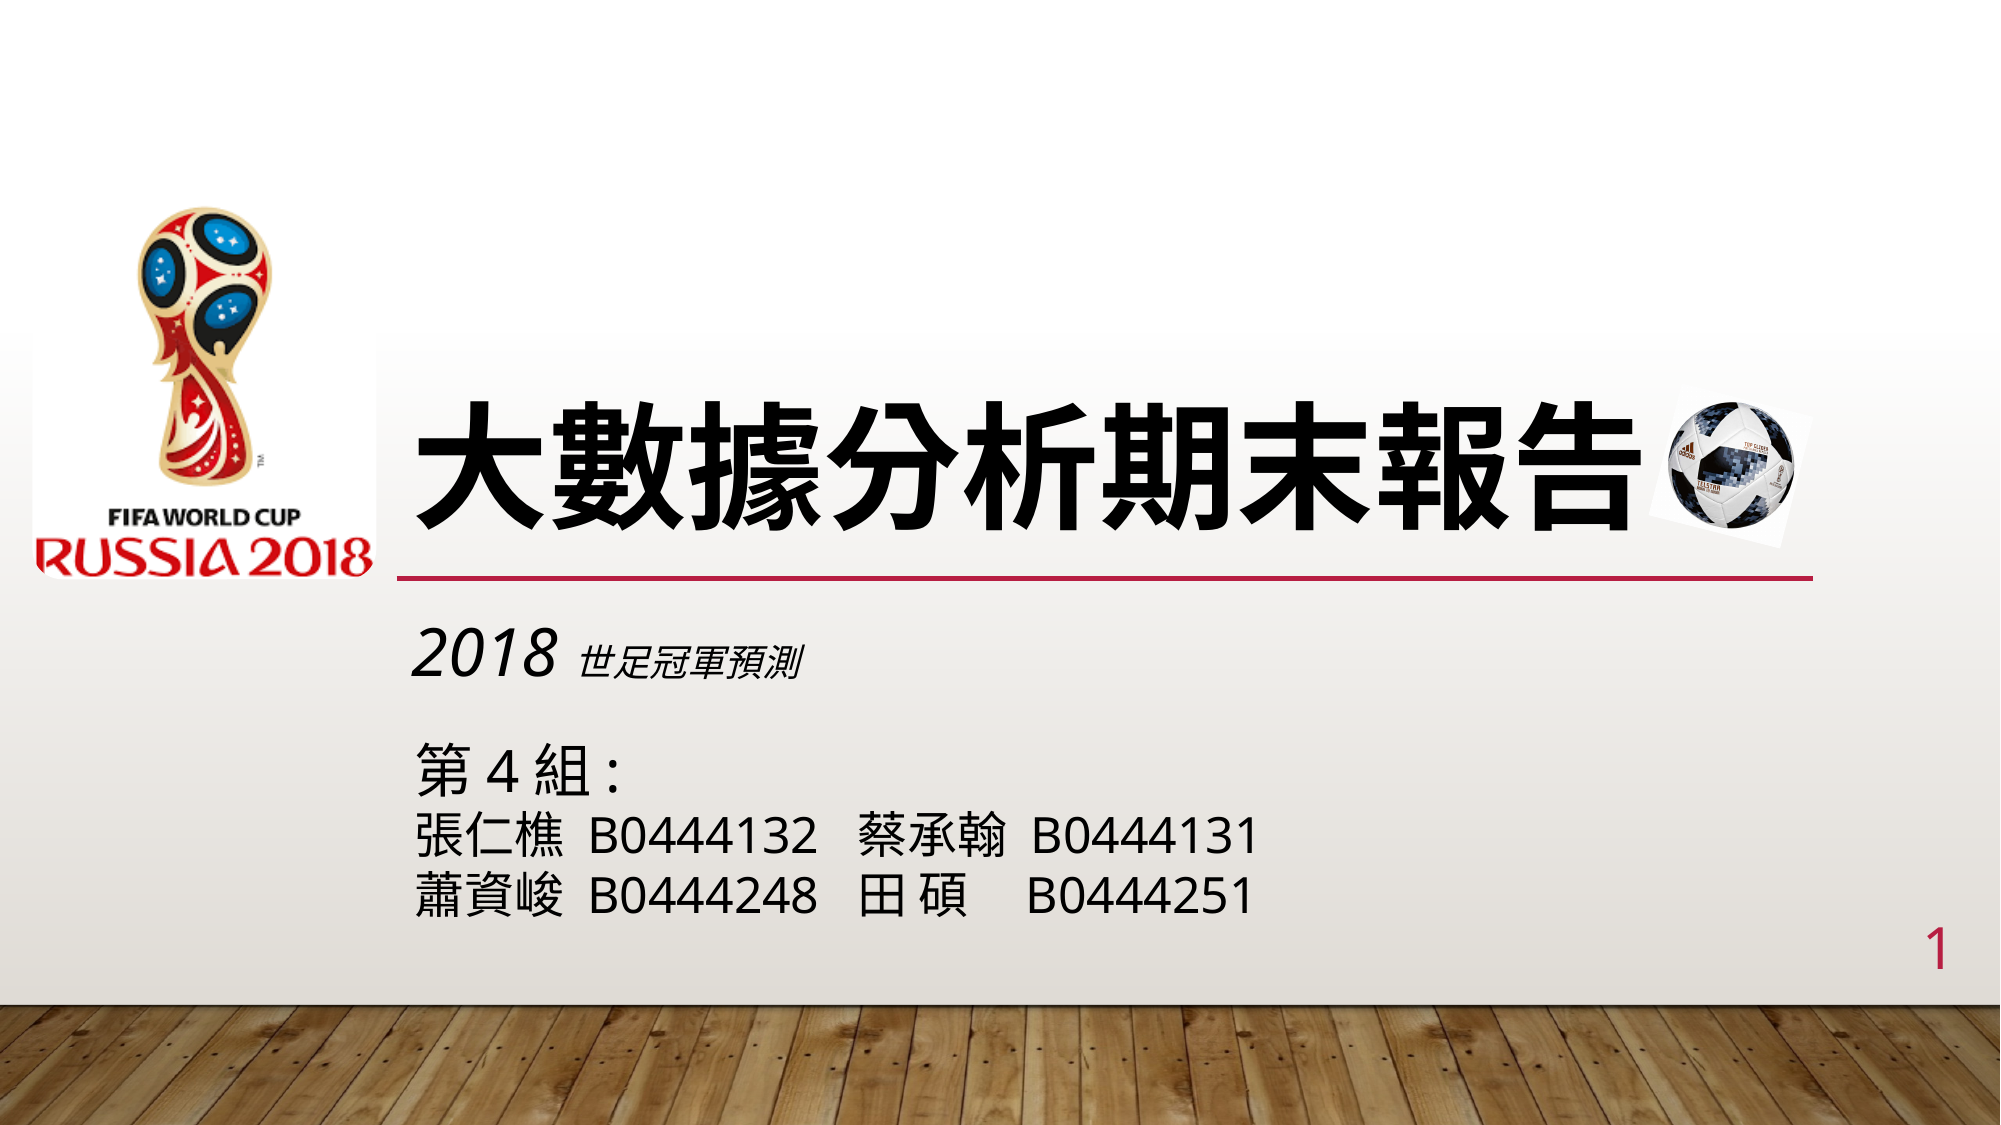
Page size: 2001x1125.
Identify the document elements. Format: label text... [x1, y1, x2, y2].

subtitle 2018世足冠軍預測 [396, 579, 1814, 740]
picture [0, 1005, 2000, 1125]
title 大數據分析期末報告 [396, 131, 1814, 549]
slide_number 1 [1837, 904, 1971, 985]
picture [1662, 397, 1800, 535]
picture [32, 199, 377, 580]
text_box 第4組: 張仁樵 B0444132 蔡承翰 B0444131 蕭資峻 B0444248 田 碩 B0444251 [399, 726, 1318, 992]
